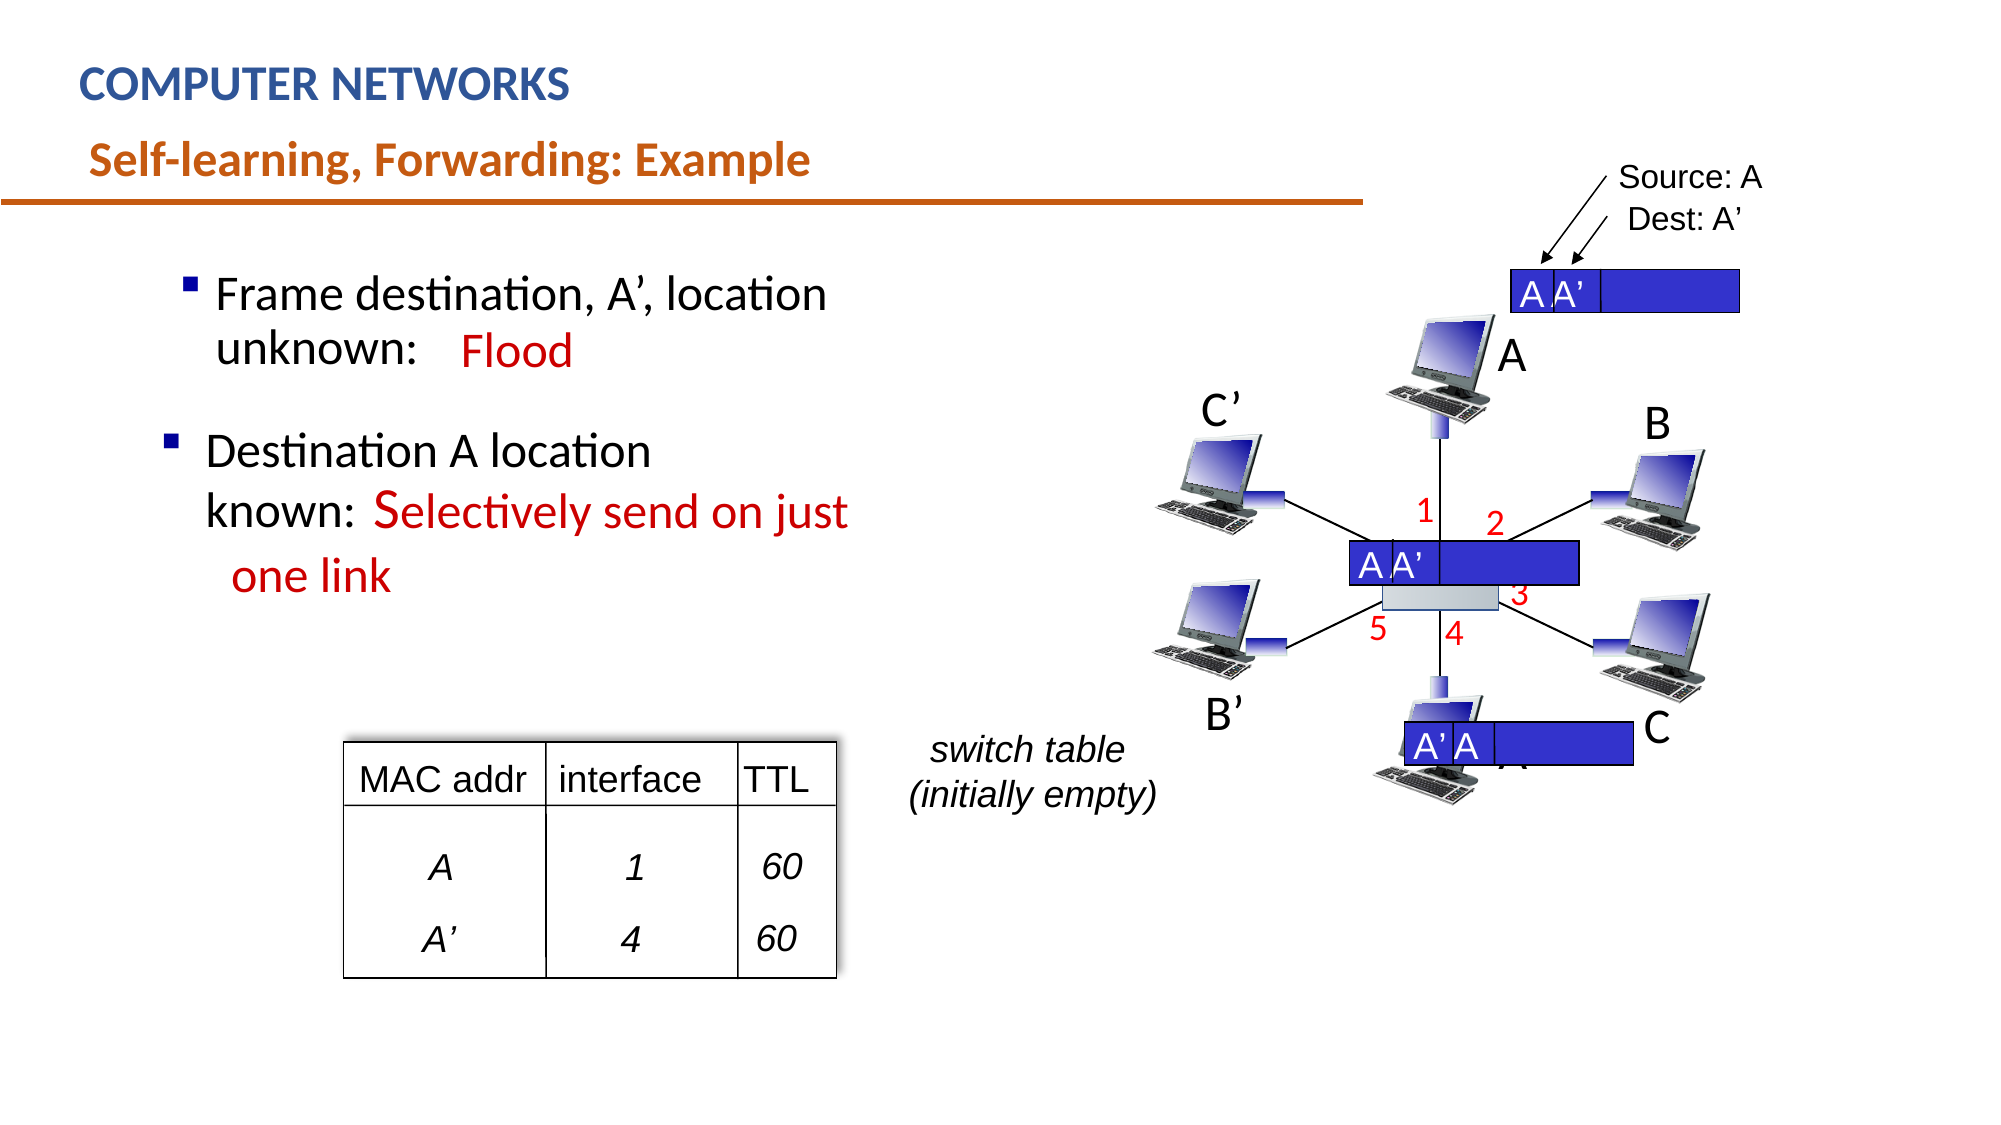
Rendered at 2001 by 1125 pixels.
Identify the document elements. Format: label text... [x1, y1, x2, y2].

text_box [341, 742, 837, 980]
text_box switch table (initially empty) [893, 717, 1173, 823]
text_box Selectively send on just one link [159, 469, 942, 676]
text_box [1505, 262, 1740, 323]
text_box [412, 834, 819, 897]
text_box COMPUTER NETWORKS [64, 43, 1295, 119]
text_box Destination A location known: [145, 410, 809, 566]
text_box Frame destination, A’, location unknown: [142, 259, 905, 415]
text_box Flood [446, 310, 745, 386]
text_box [1399, 714, 1634, 776]
text_box Self-learning, Forwarding: Example [74, 119, 827, 194]
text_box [407, 906, 813, 968]
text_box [1344, 533, 1579, 595]
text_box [1125, 309, 1713, 813]
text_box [1540, 147, 1779, 265]
